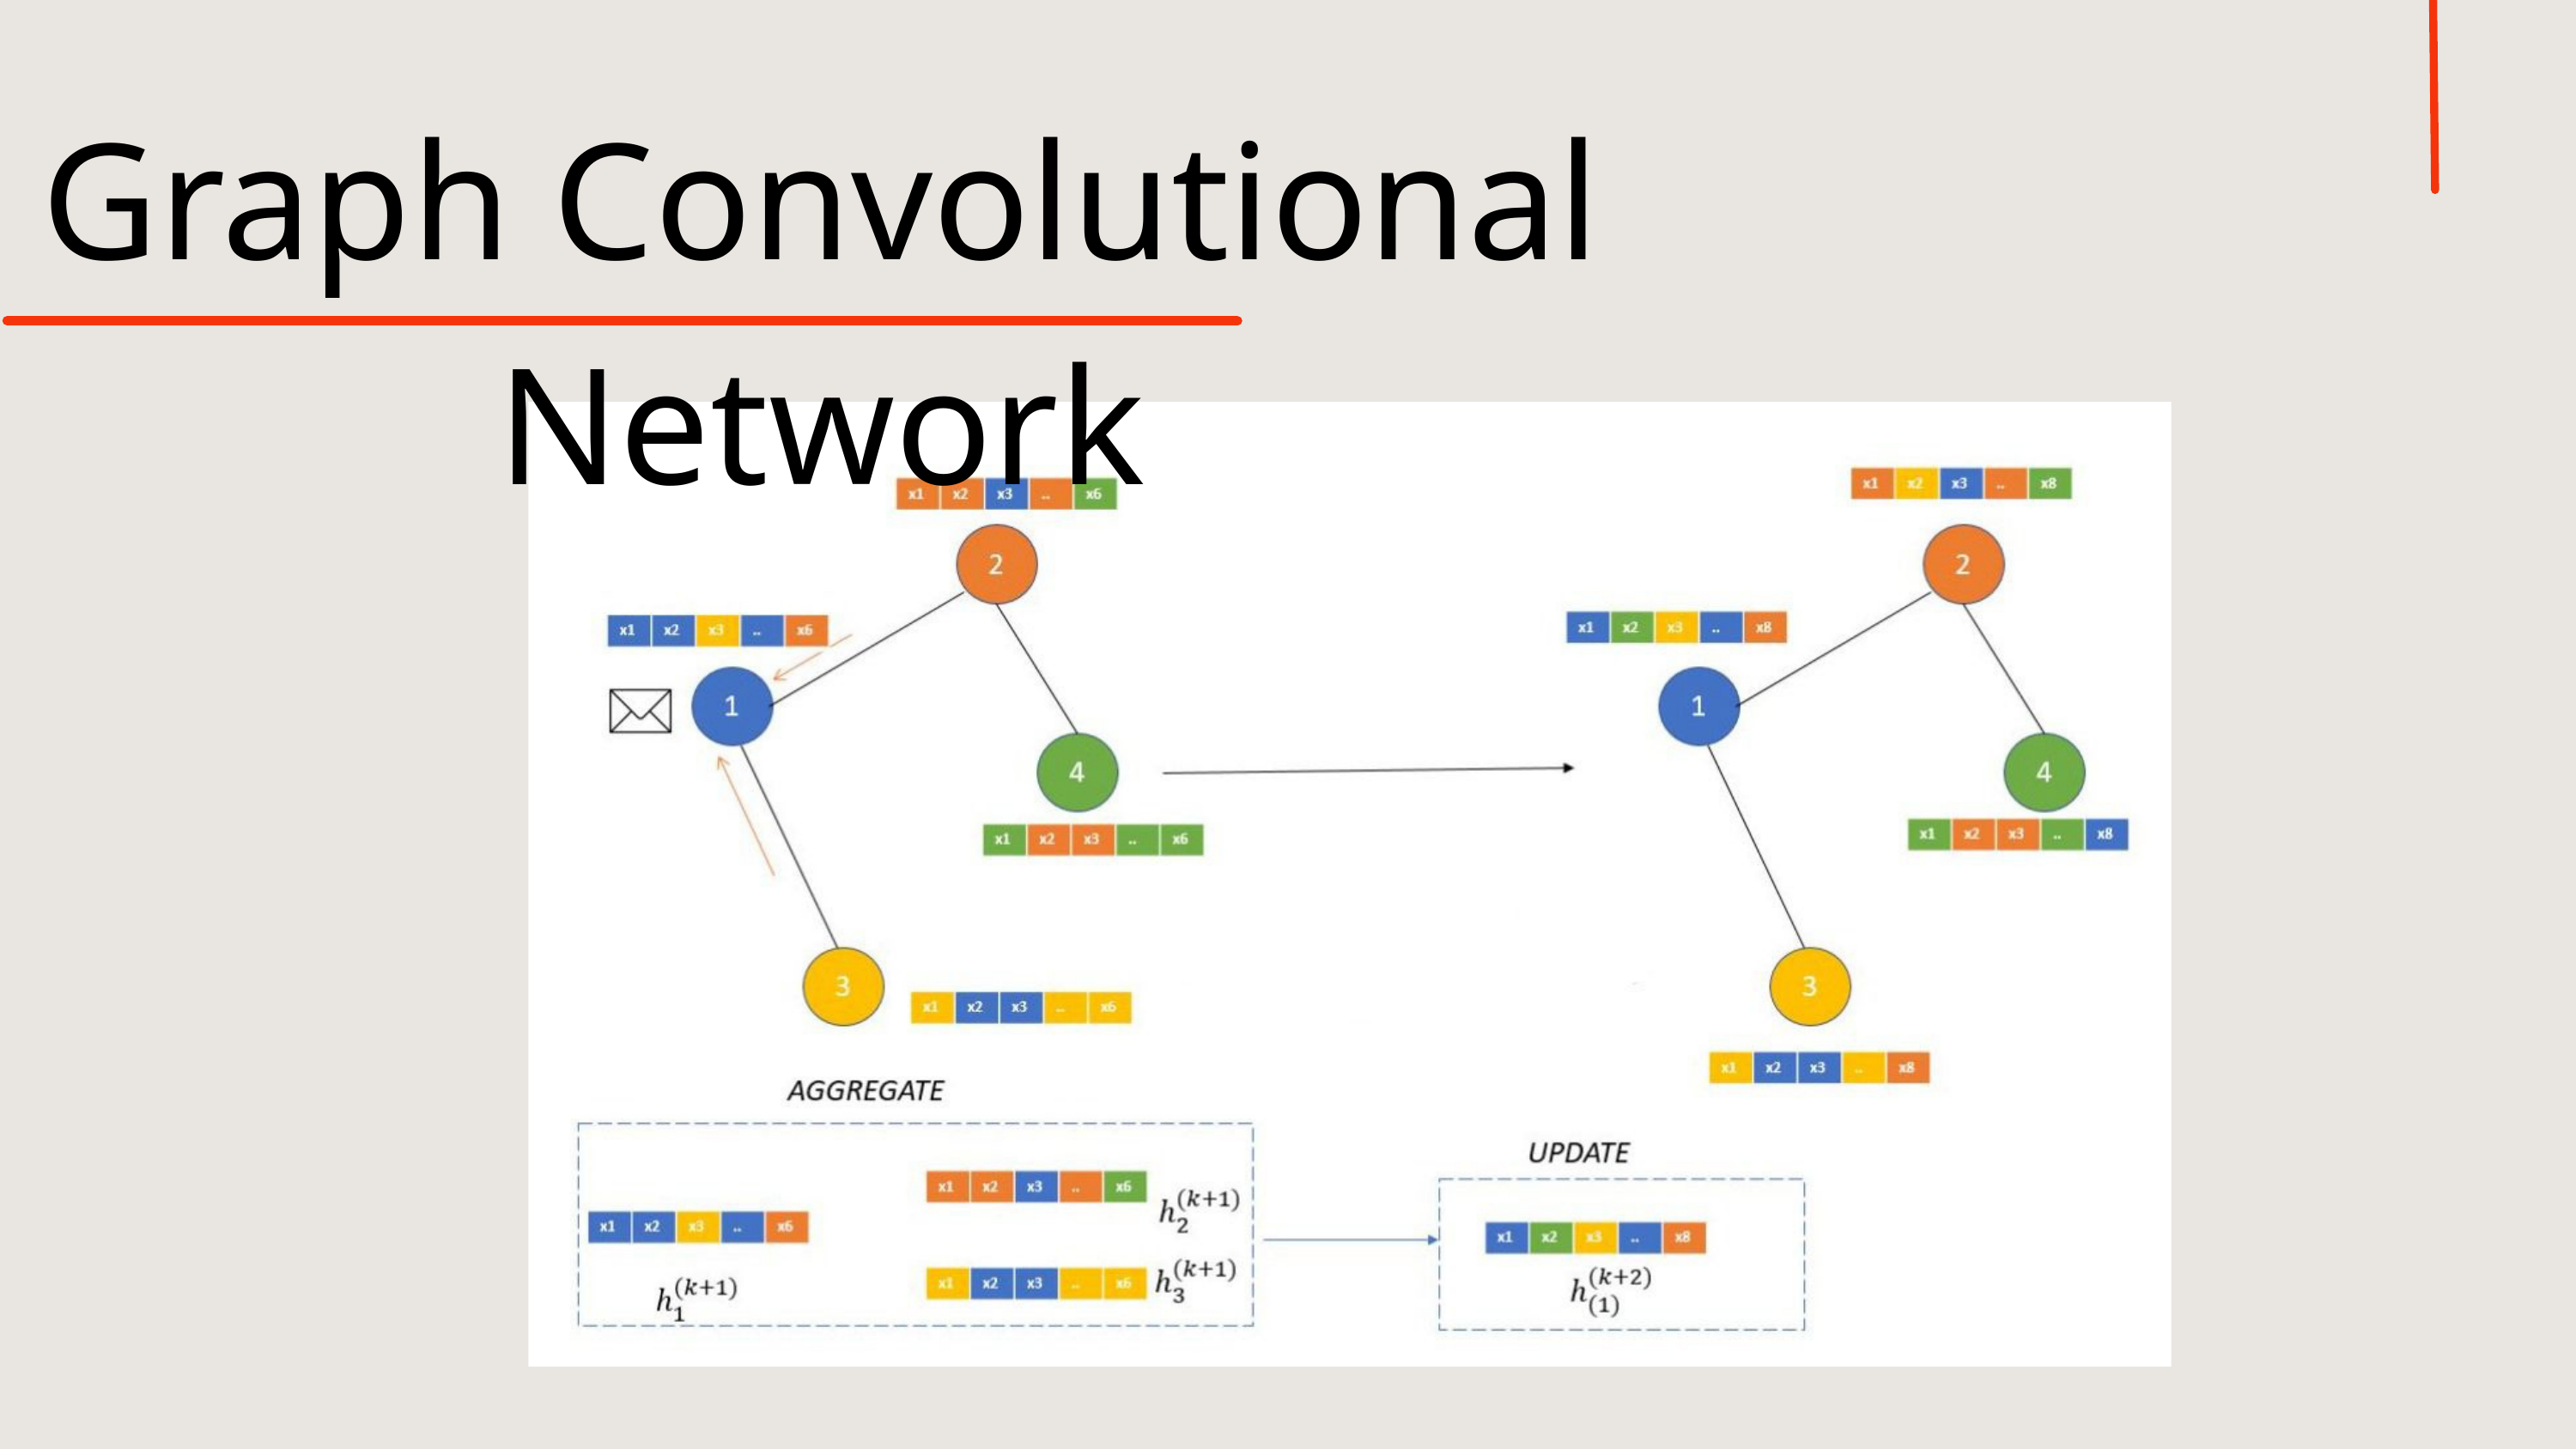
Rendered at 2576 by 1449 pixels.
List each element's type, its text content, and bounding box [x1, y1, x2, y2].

text_box [528, 402, 2172, 1367]
text_box Graph Convolutional Network [0, 66, 1820, 518]
